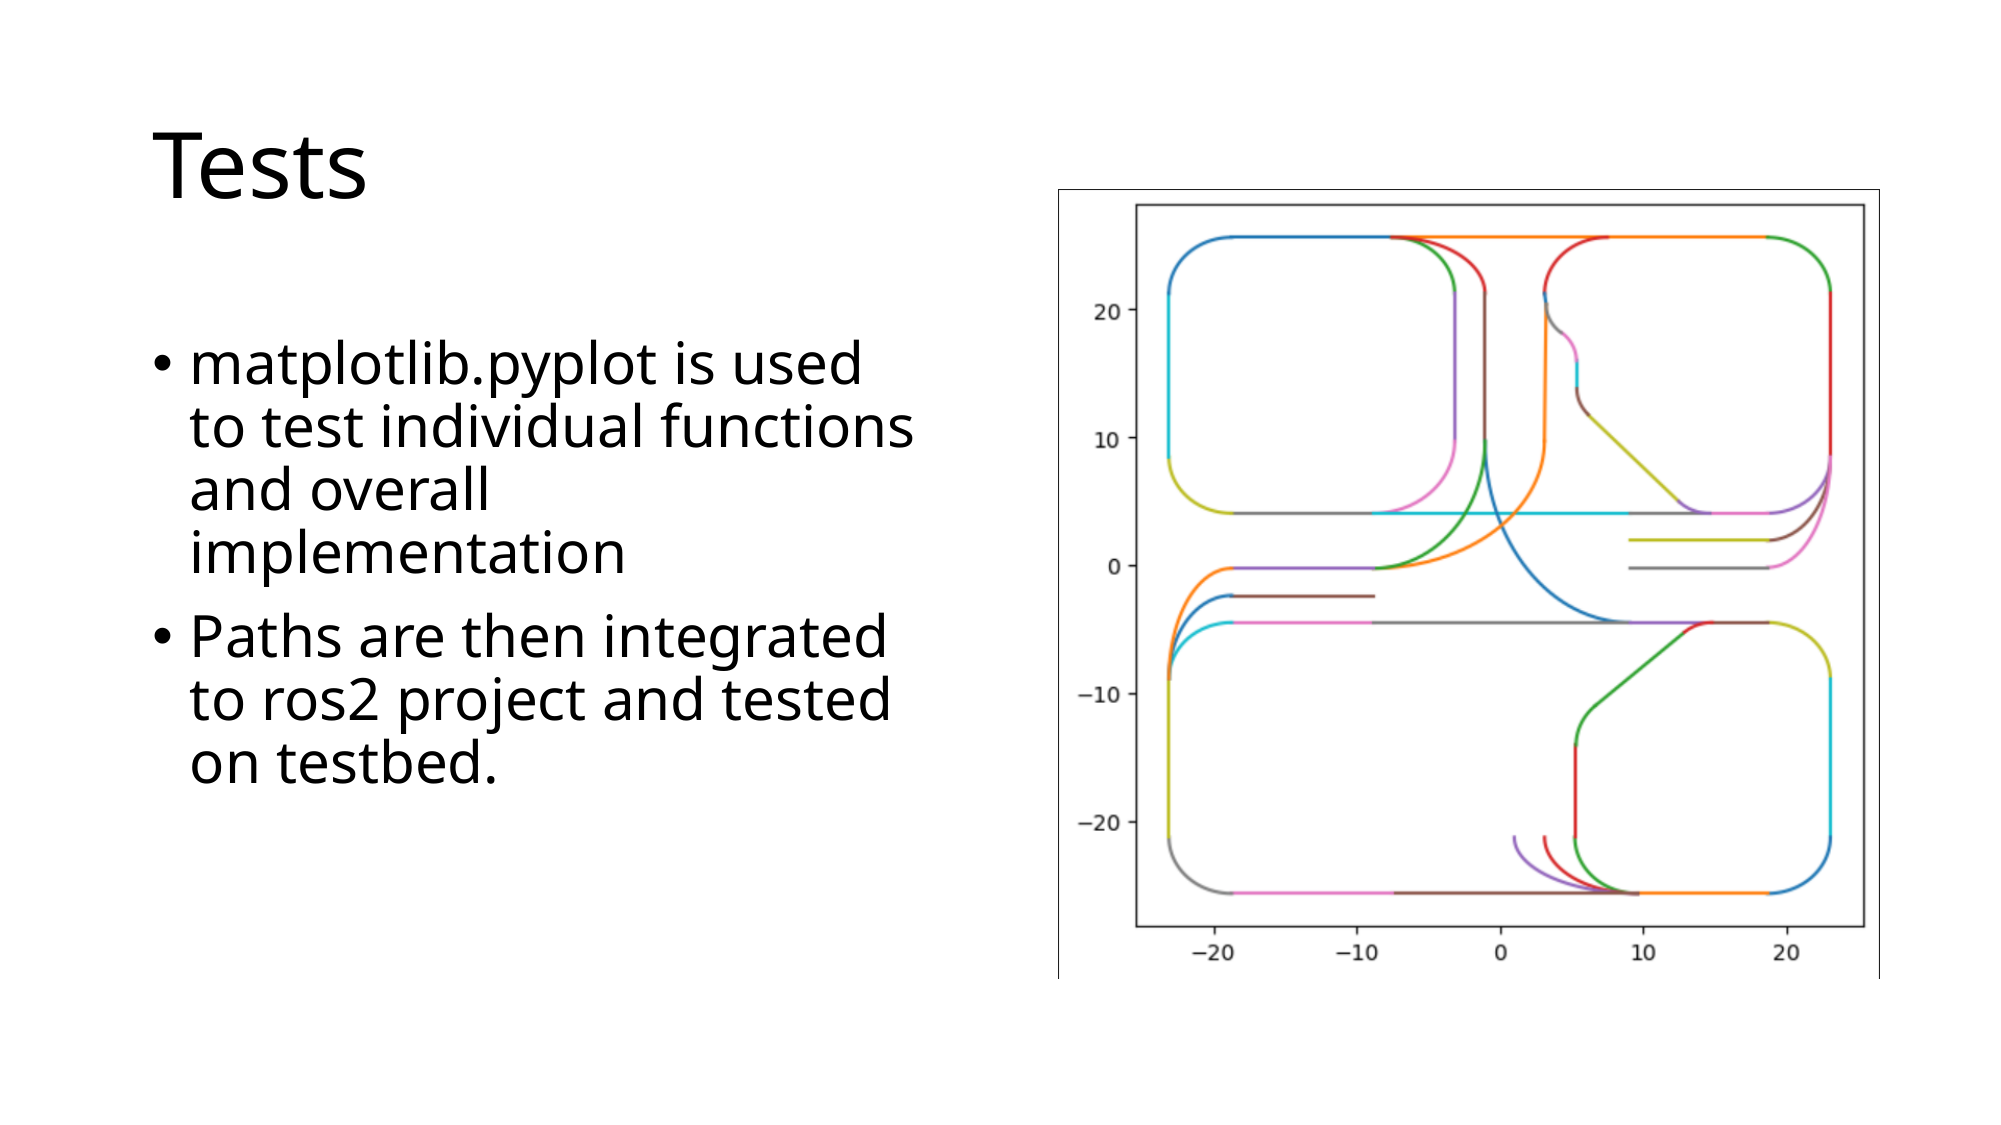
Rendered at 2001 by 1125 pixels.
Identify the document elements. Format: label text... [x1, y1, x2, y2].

picture [1058, 189, 1880, 979]
list matplotlib.pyplot is used to test individual functions and overall implementation Paths are then integrated to ros2 project and tested on testbed. [137, 327, 942, 1014]
title Tests [137, 59, 1863, 278]
